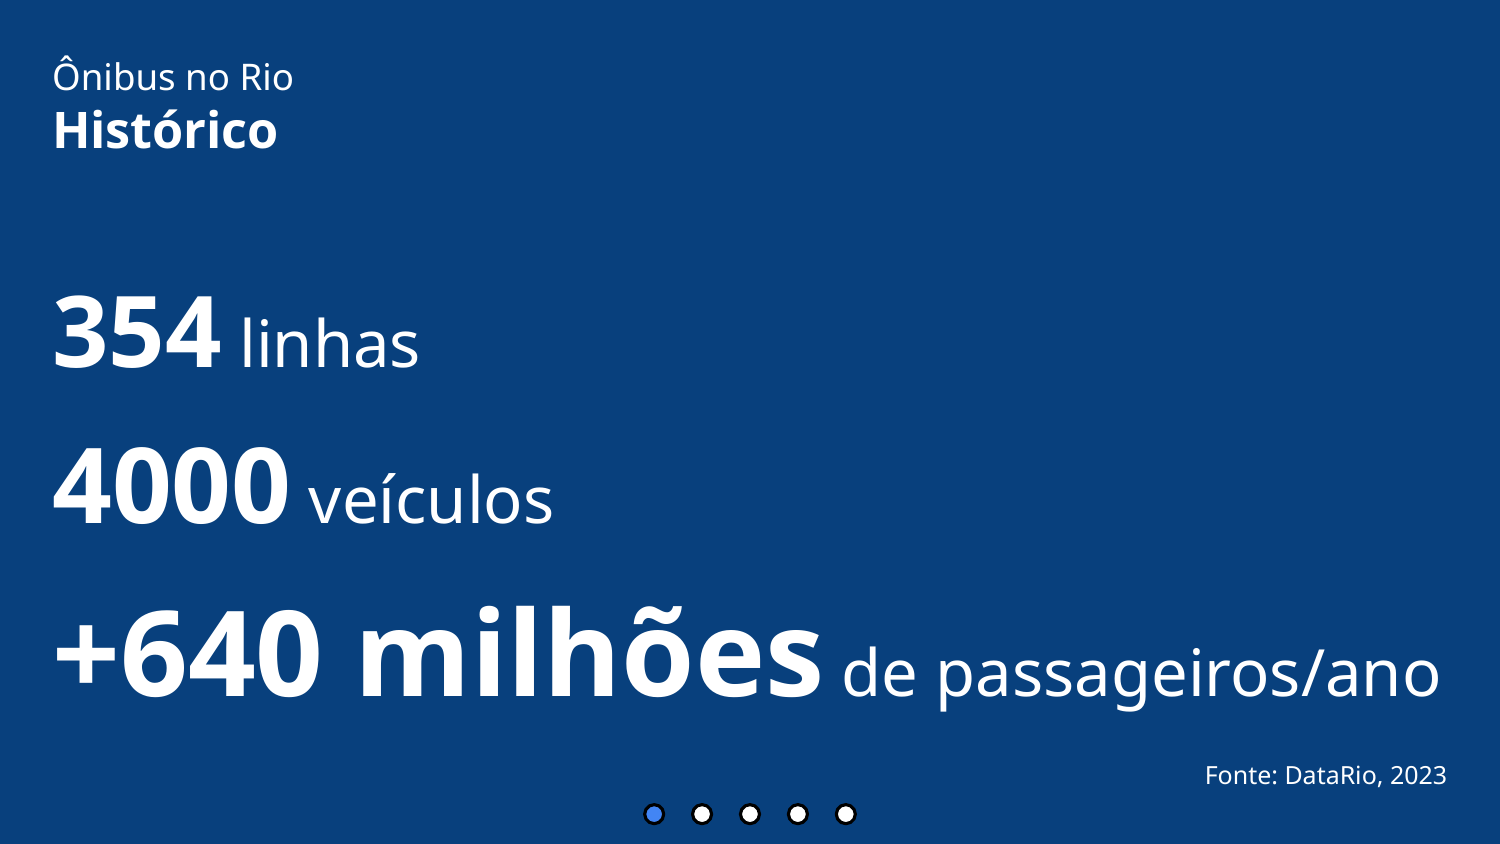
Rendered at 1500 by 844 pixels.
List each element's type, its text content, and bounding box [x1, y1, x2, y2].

text_box Fonte: DataRio, 2023 [1064, 734, 1463, 805]
title Ônibus no Rio Histórico [37, 39, 498, 175]
list 354 linhas 4000 veículos +640 milhões de passageiros/ano [37, 192, 1463, 779]
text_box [644, 804, 856, 824]
